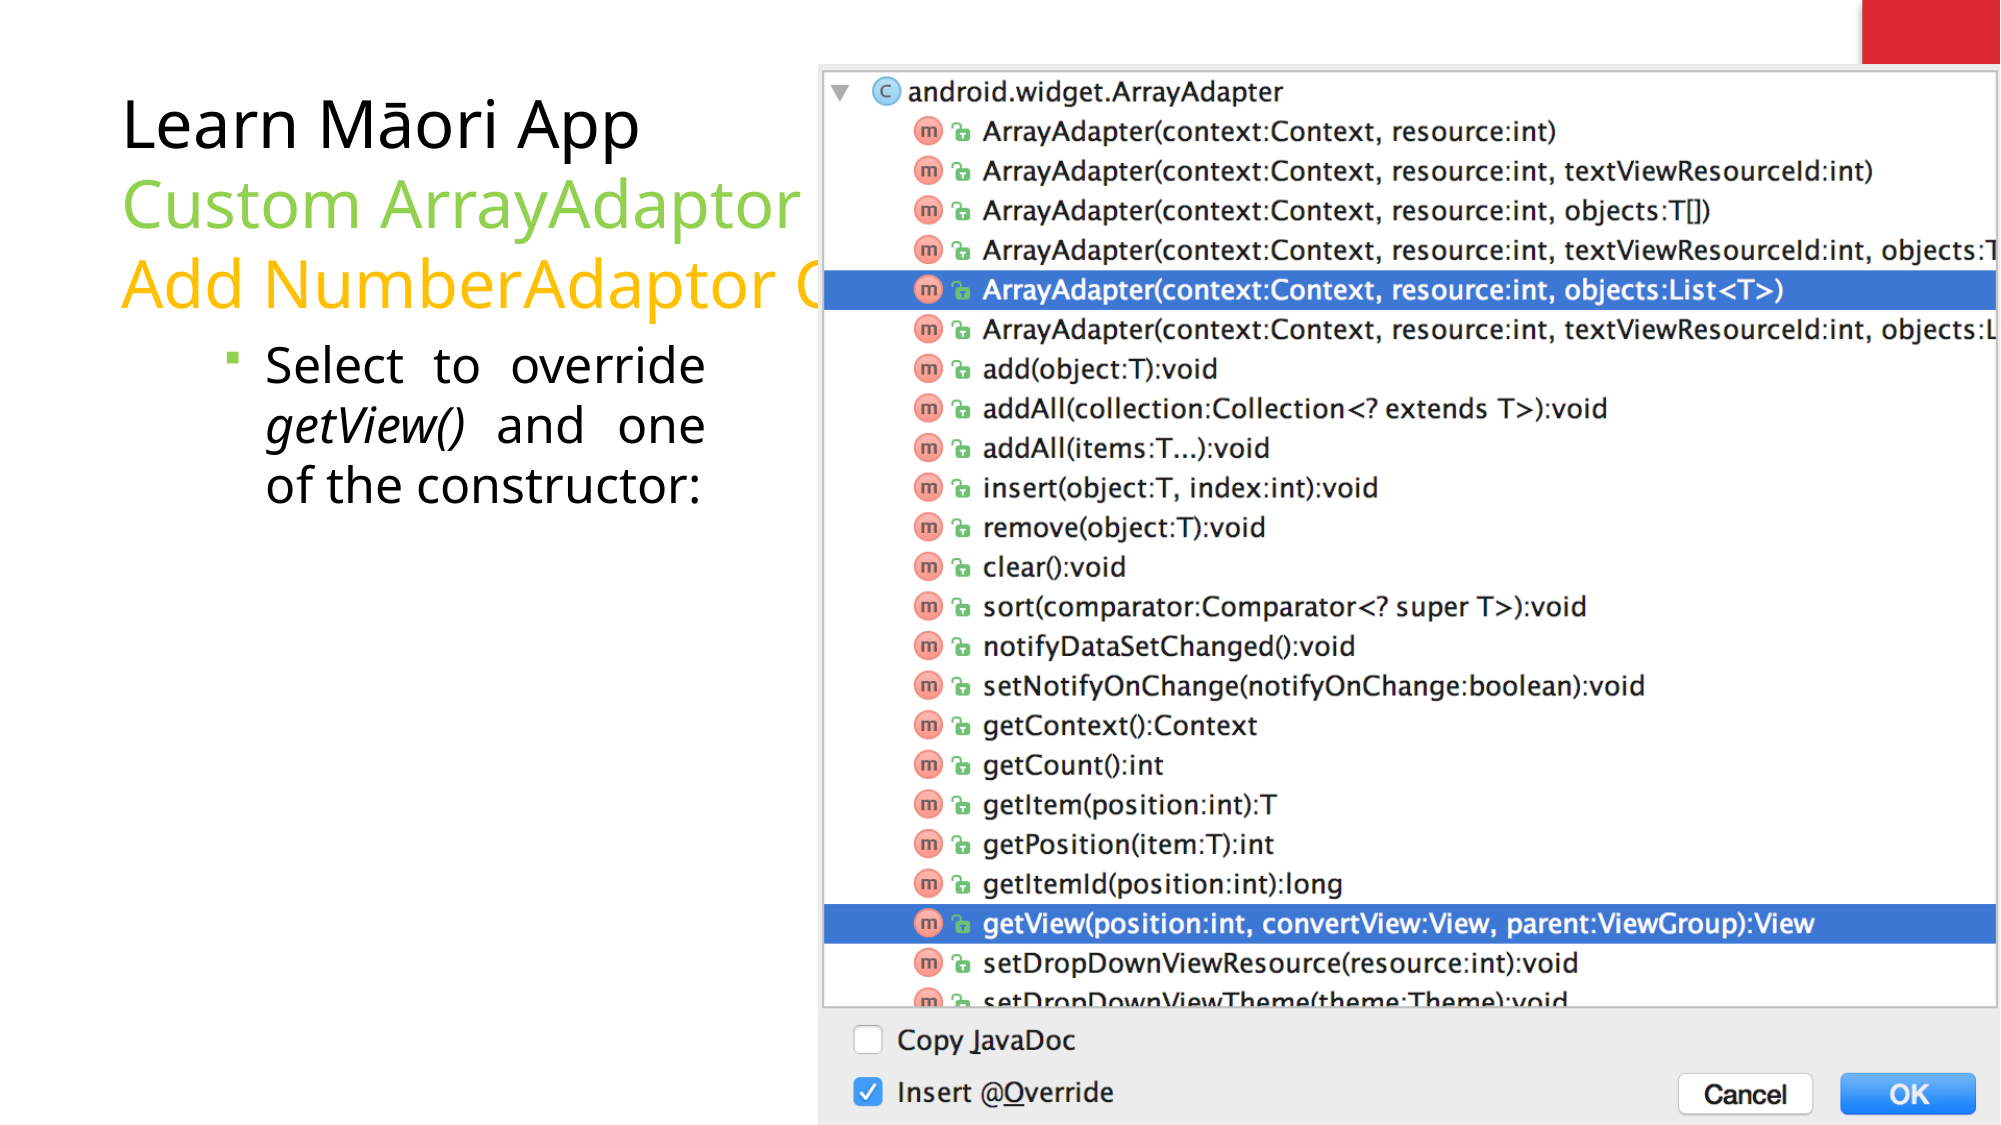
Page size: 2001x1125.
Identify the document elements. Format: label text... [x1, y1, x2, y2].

list Select to override getView() and one of the constructor: [208, 325, 722, 1005]
picture [818, 64, 2000, 1125]
text_box 25 [1862, 0, 2000, 64]
title Learn Māori App Custom ArrayAdaptor Add NumberAdaptor Class [106, 74, 813, 304]
